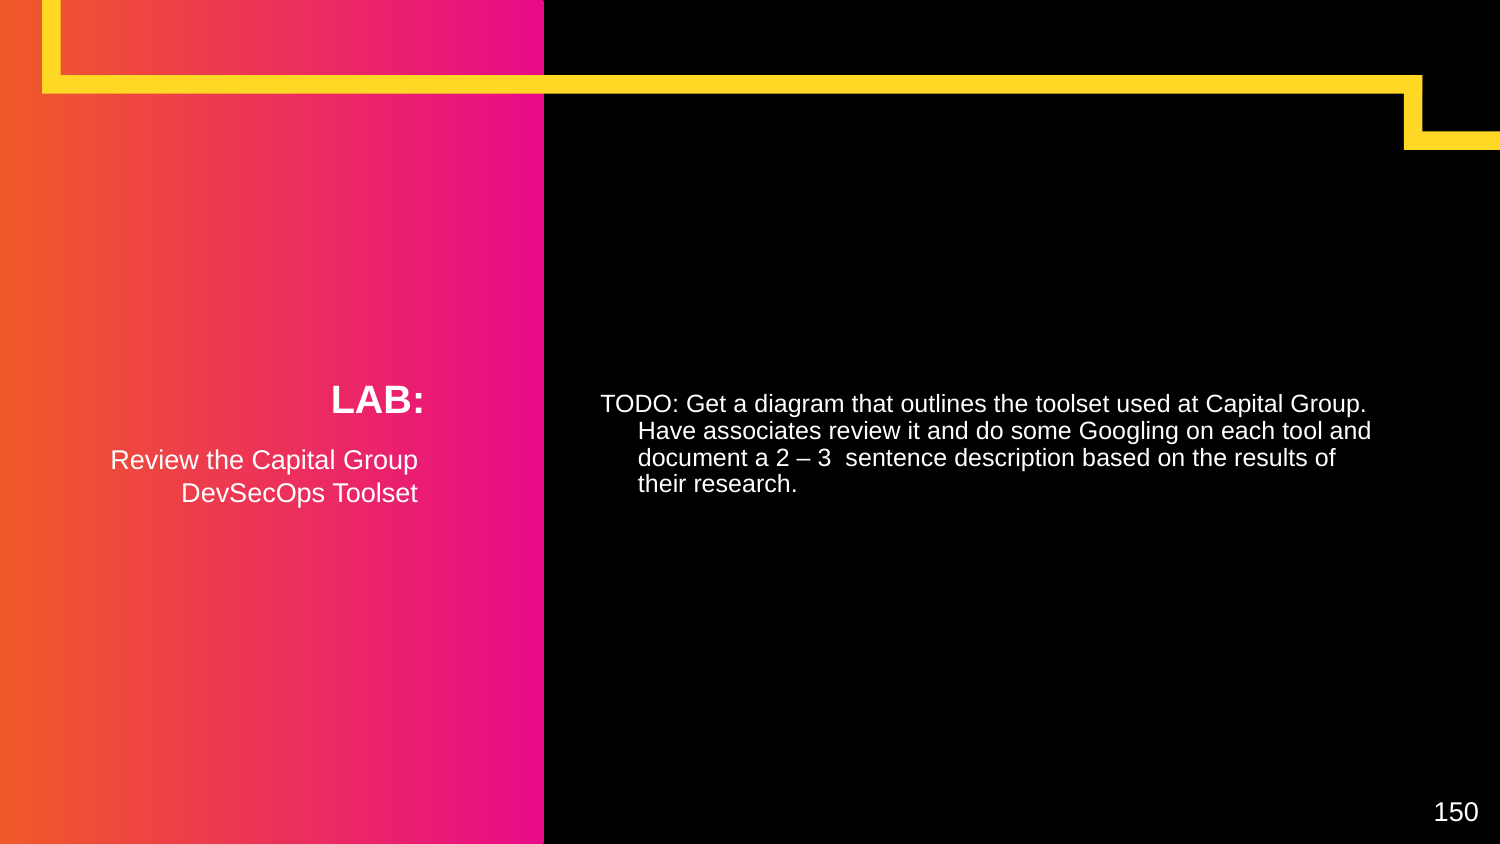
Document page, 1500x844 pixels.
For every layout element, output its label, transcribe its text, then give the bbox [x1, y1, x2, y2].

subtitle Review the Capital Group DevSecOps Toolset [57, 427, 433, 514]
slide_number 150 [1403, 779, 1494, 844]
list TODO: Get a diagram that outlines the toolset used at Capital Group. Have associates review it and do some Googling on each tool and document a 2 – 3 sentence description based on the results of their research. [547, 141, 1395, 796]
title LAB: [42, 343, 433, 430]
